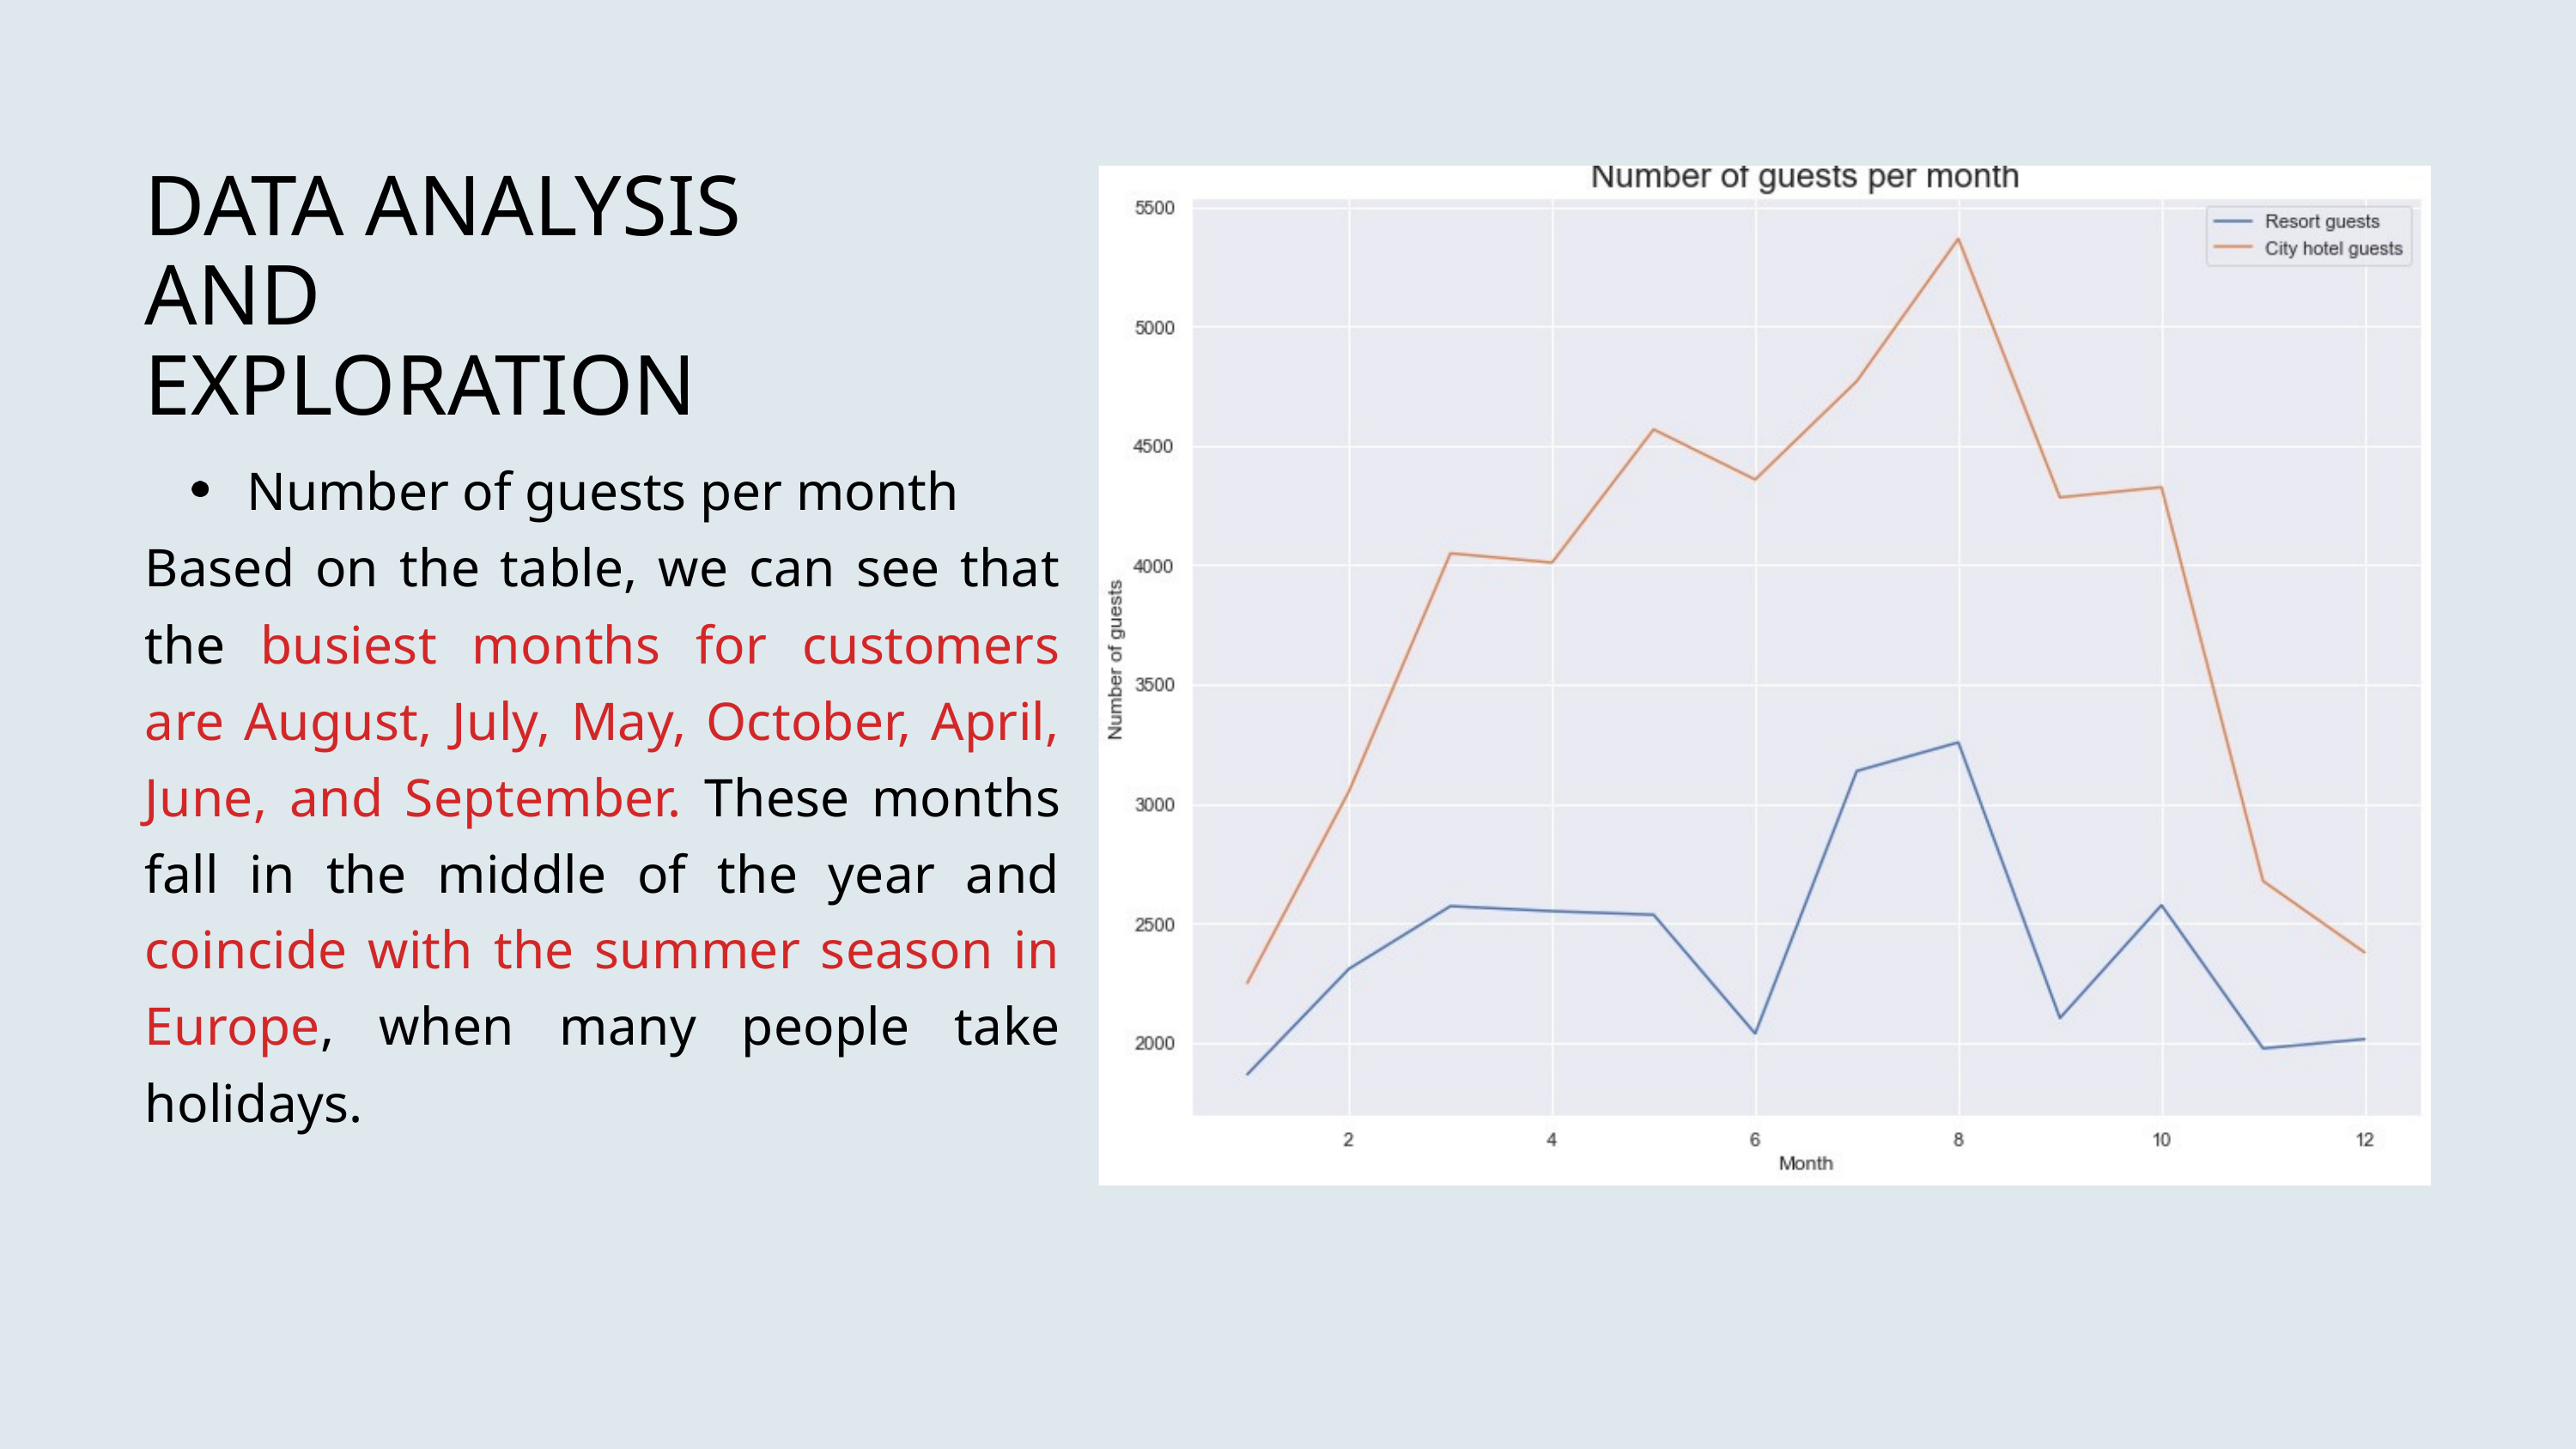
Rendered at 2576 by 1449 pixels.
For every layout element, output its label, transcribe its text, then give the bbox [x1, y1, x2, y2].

picture [191, 480, 209, 498]
text_box DATA ANALYSIS AND EXPLORATION [144, 161, 757, 432]
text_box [1098, 166, 2432, 1186]
text_box Number of guests per month Based on the table, we can see that the busiest months for customers are August, July, May, October, April, June, and September. These months fall in the middle of the year and coincide with the summer season in Europe, when many people take holidays. [144, 445, 1062, 1132]
